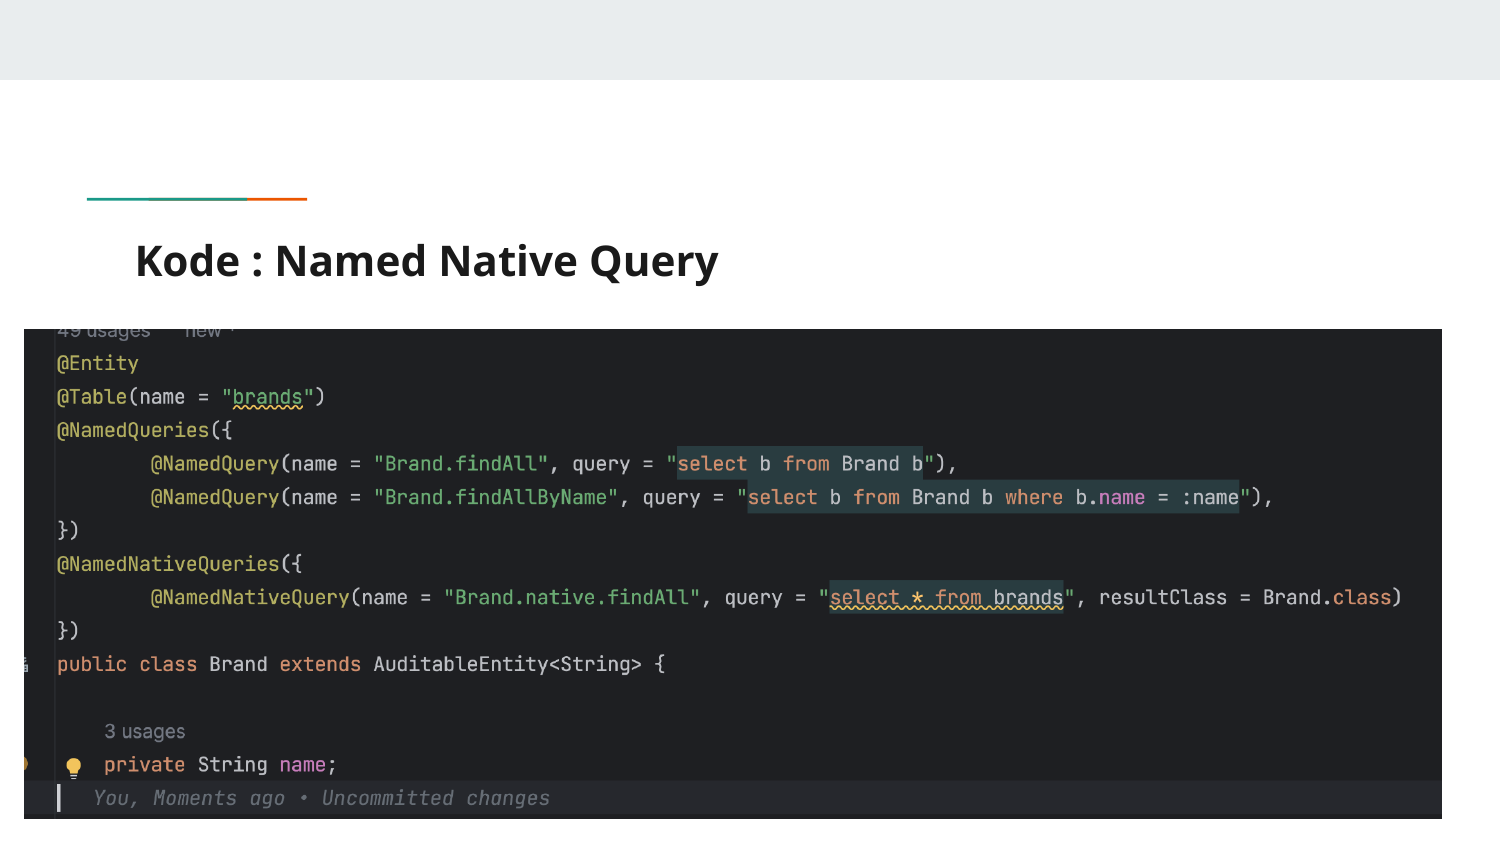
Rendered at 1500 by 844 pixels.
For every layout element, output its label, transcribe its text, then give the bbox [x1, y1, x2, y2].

picture [24, 328, 1442, 819]
title Kode : Named Native Query [119, 216, 1381, 305]
